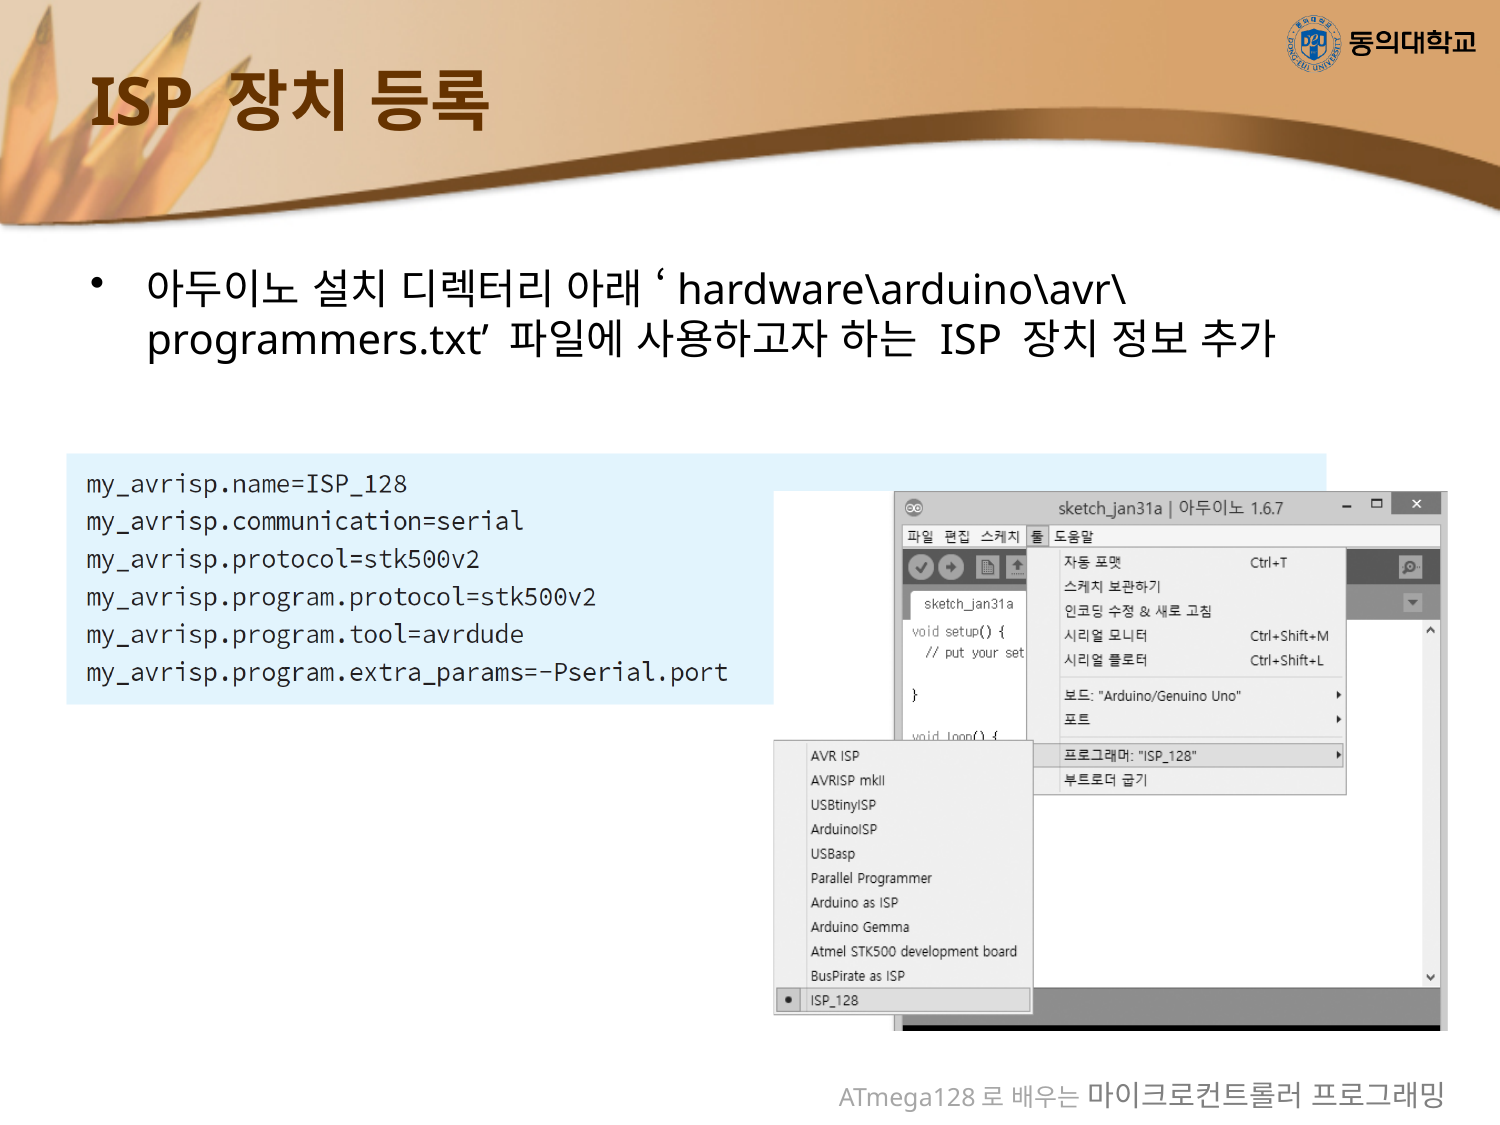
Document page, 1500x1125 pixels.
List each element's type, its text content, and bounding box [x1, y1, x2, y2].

list 아두이노 설치 디렉터리 아래 ‘hardware\arduino\avr\programmers.txt’ 파일에 사용하고자 하는 ISP 장치 정보 추가 [75, 255, 1425, 489]
list 아두이노 설치 디렉터리 아래 ‘hardware\arduino\avr\programmers.txt’ 파일에 사용하고자 하는 ISP 장치 정보 추가 [75, 715, 1425, 1047]
title ISP 장치 등록 [75, 47, 1376, 150]
picture [0, 0, 1500, 1125]
